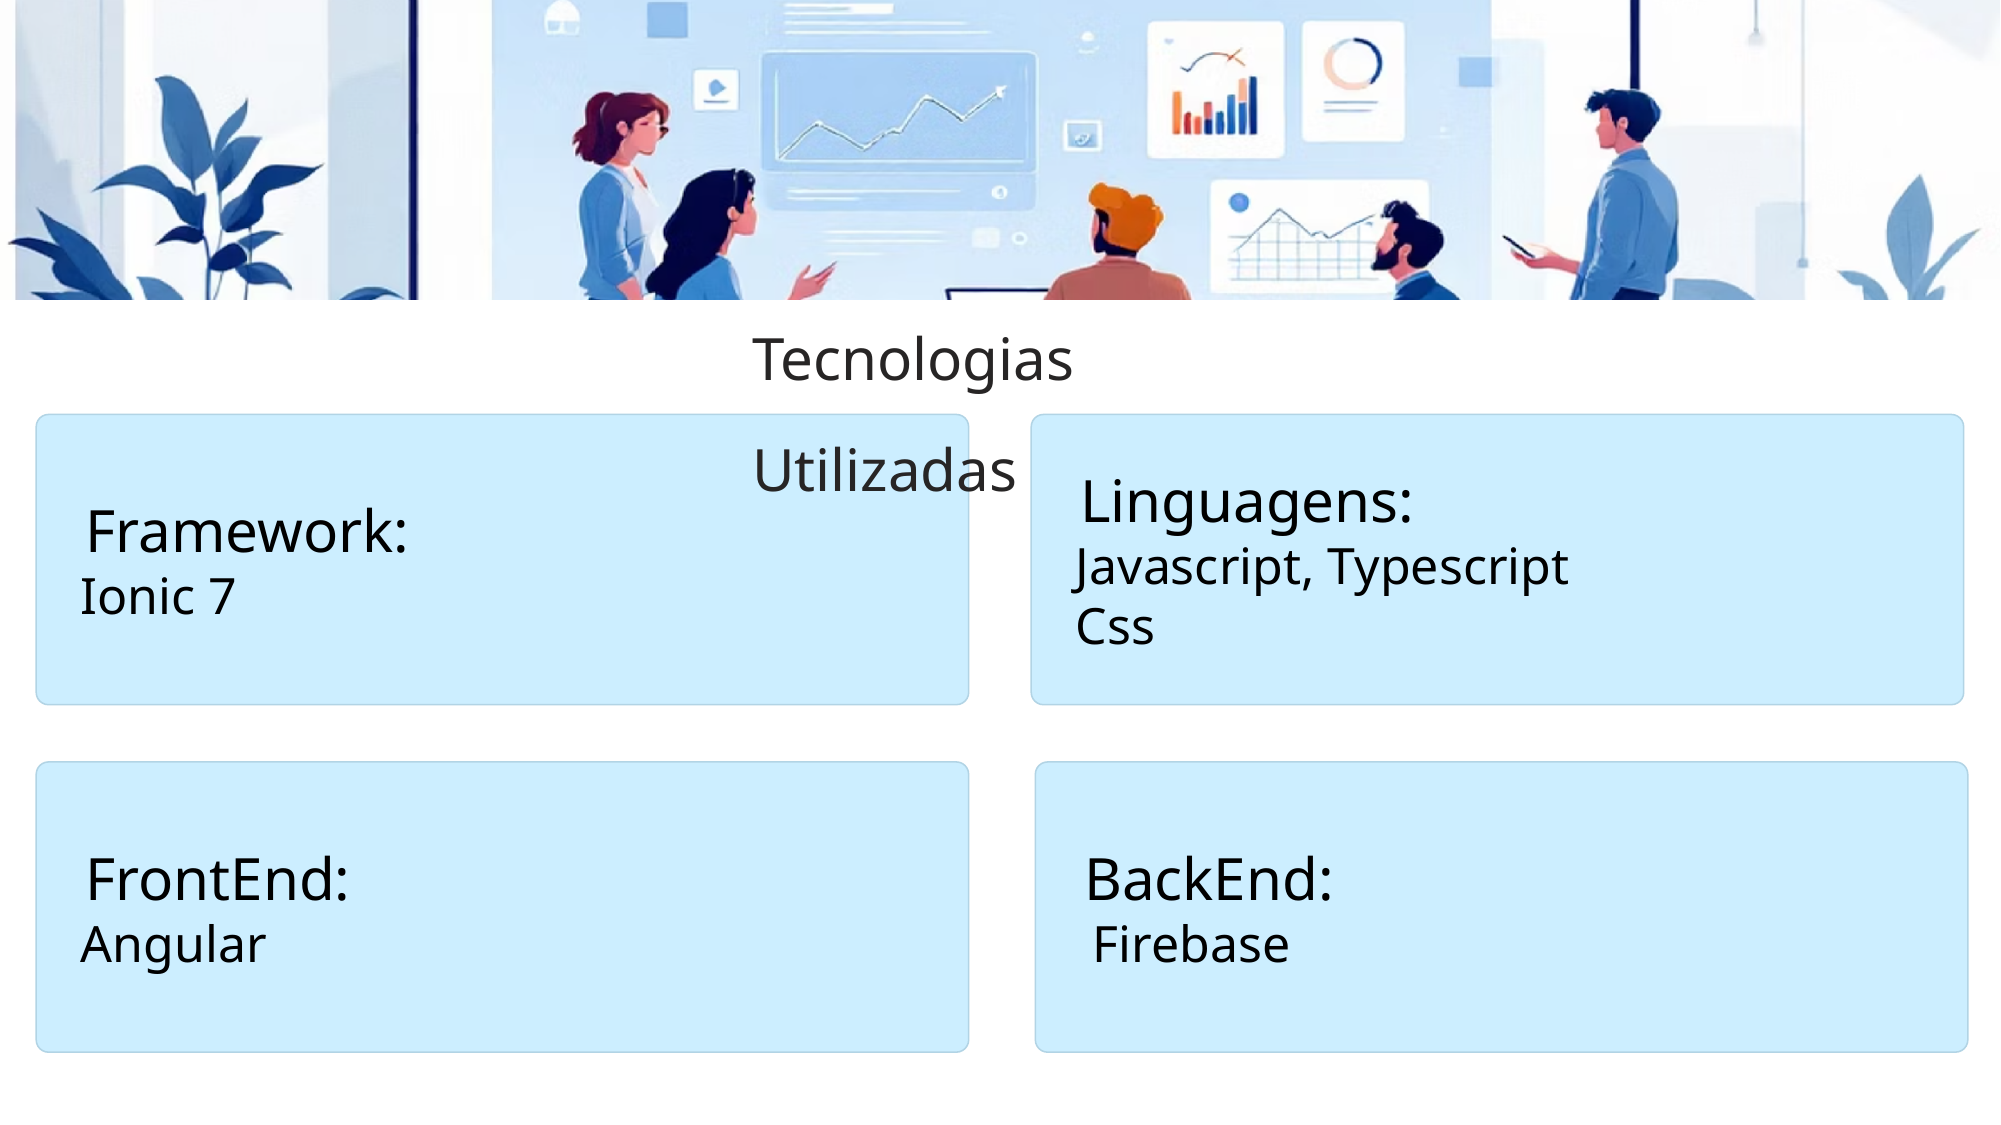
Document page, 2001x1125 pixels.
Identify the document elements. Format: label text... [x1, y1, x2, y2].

text_box Framework: Ionic 7 [36, 414, 969, 705]
text_box Tecnologias Utilizadas [752, 300, 1311, 415]
picture [0, 0, 2000, 300]
text_box BackEnd: Firebase [1035, 761, 1968, 1053]
text_box [51, 787, 898, 1025]
text_box Linguagens: Javascript, Typescript Css [1031, 414, 1964, 705]
text_box FrontEnd: Angular [36, 761, 969, 1053]
